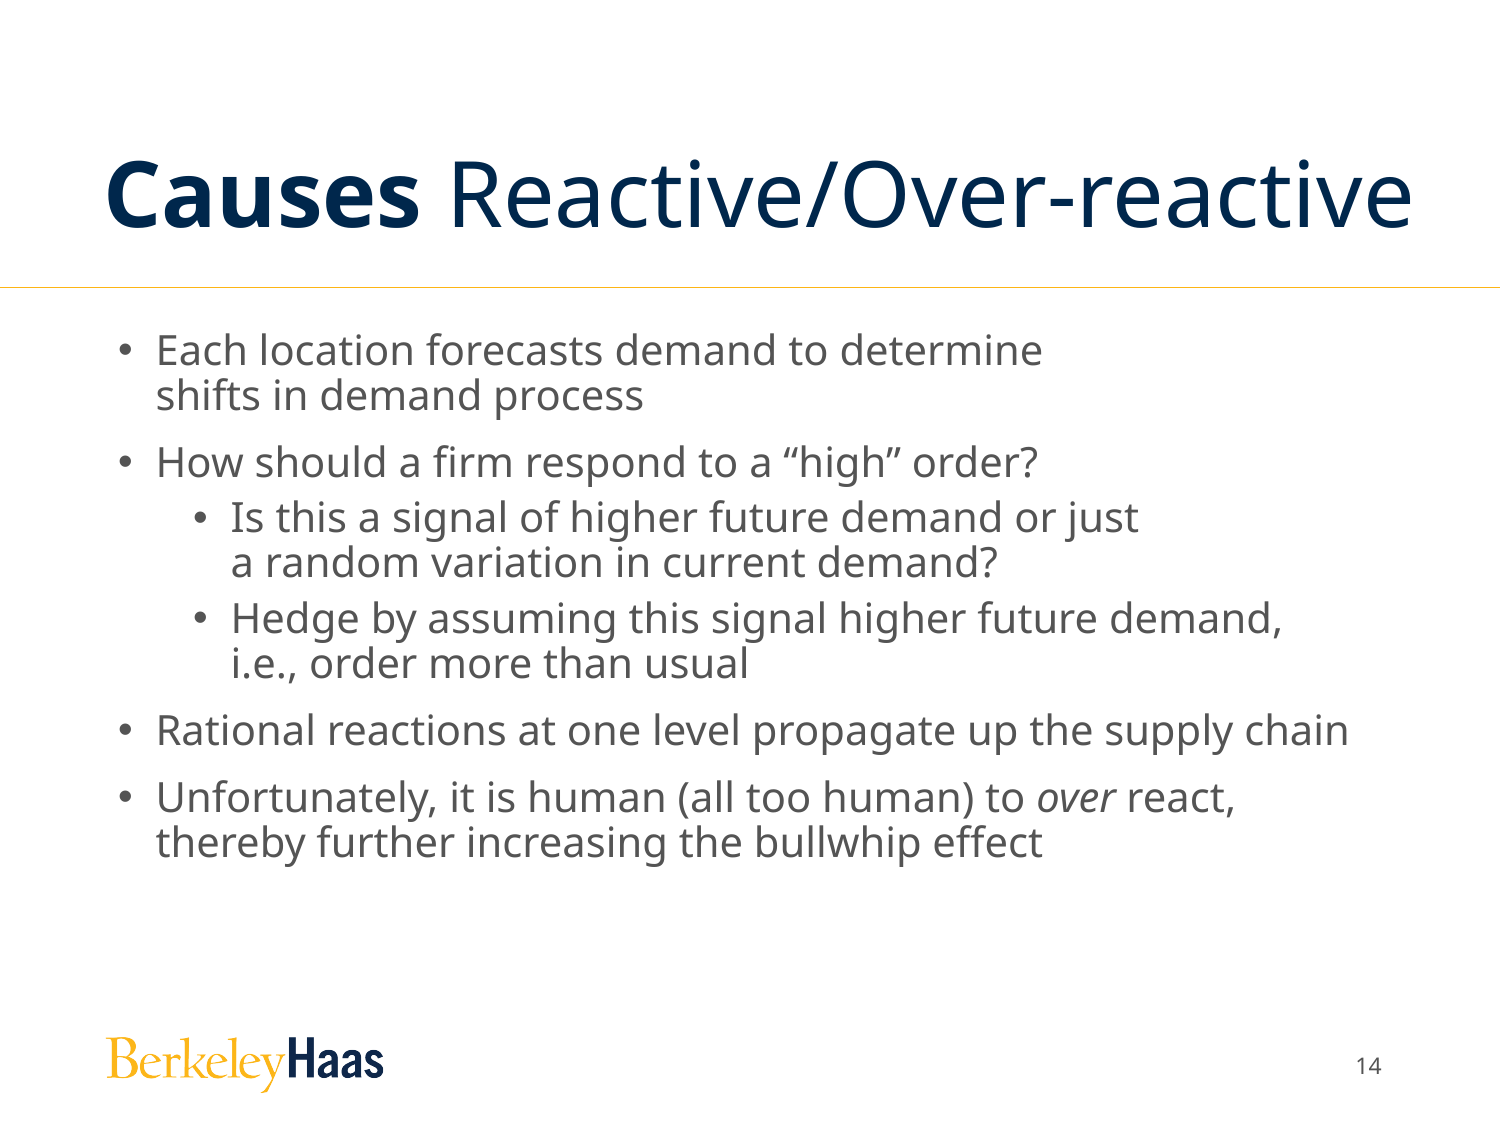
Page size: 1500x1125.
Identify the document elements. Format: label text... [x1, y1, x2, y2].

list Each location forecasts demand to determine shifts in demand process How should a firm respond to a “high” order? Is this a signal of higher future demand or just a random variation in current demand? Hedge by assuming this signal higher future demand, i.e., order more than usual Rational reactions at one level propagate up the supply chain Unfortunately, it is human (all too human) to over react, thereby further increasing the bullwhip effect [103, 299, 1397, 1014]
title Causes Reactive/Over-reactive [103, 59, 1500, 278]
picture [103, 1034, 388, 1097]
slide_number 13 [1270, 1037, 1397, 1098]
